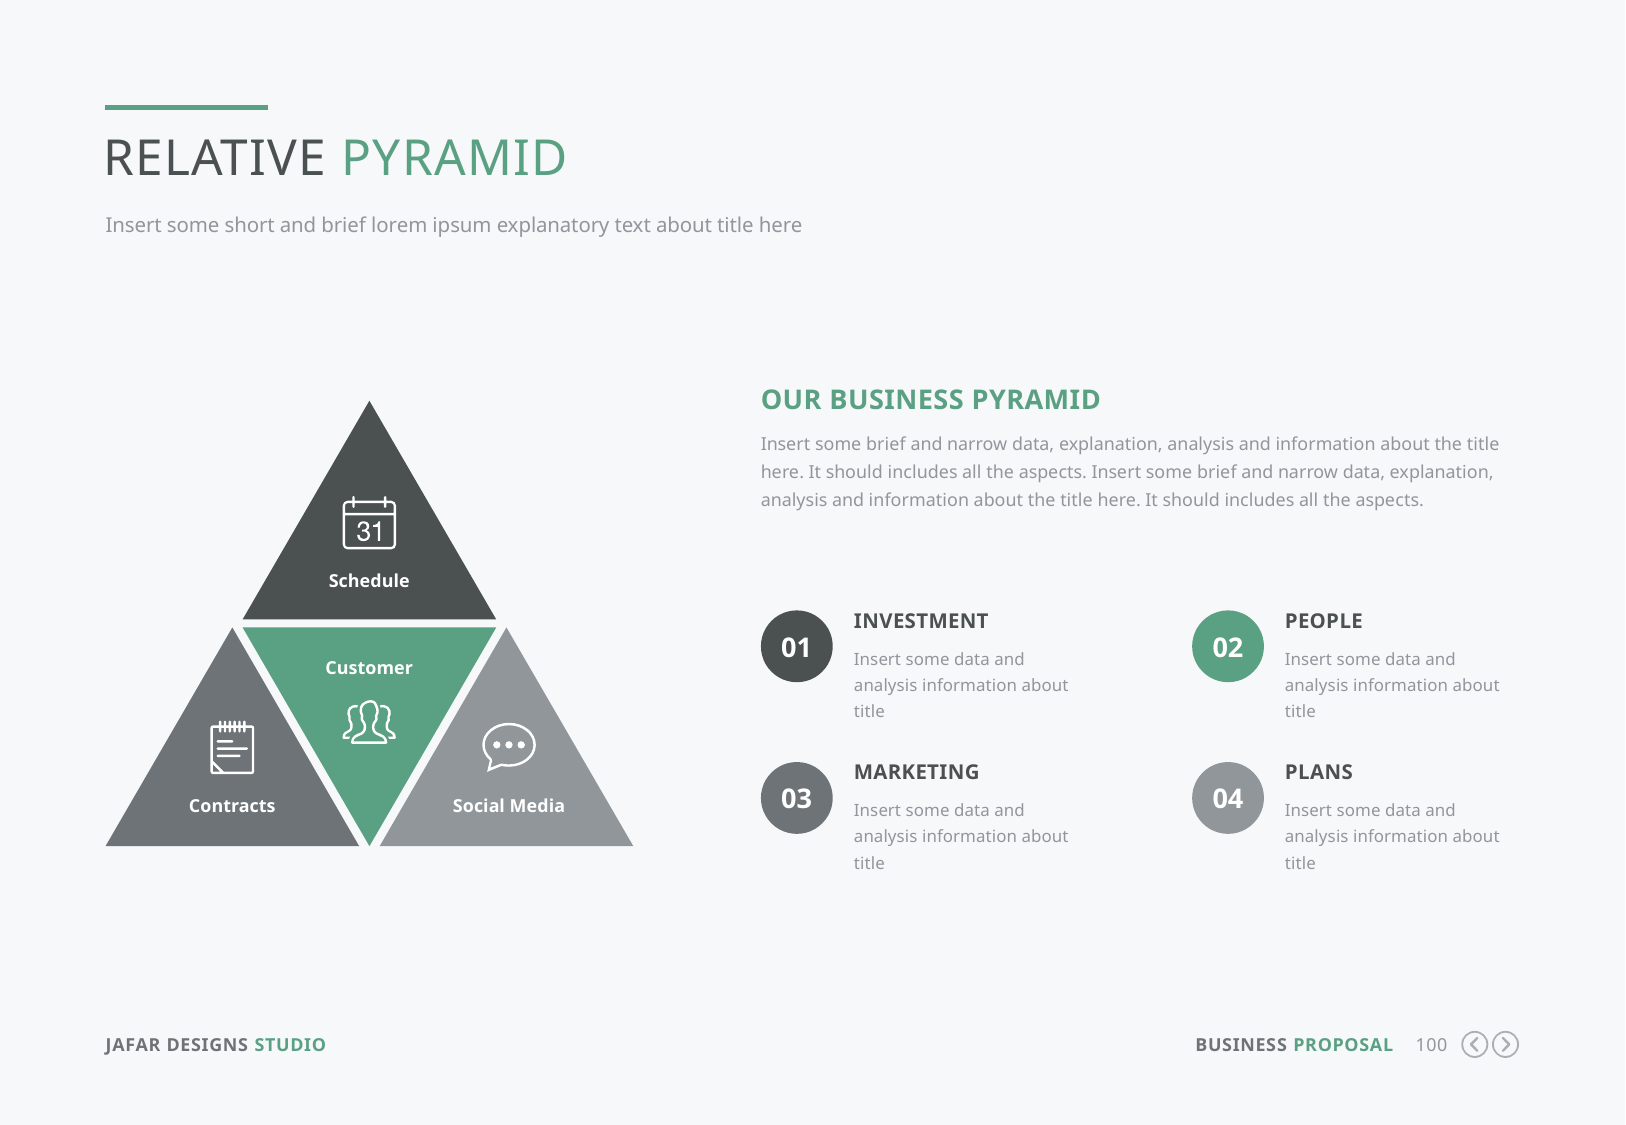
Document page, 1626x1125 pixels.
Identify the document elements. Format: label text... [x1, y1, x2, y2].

list Relative Pyramid [103, 125, 1518, 188]
list Insert some short and brief lorem ipsum explanatory text about title here [105, 209, 1519, 241]
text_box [760, 372, 1518, 512]
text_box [853, 607, 1088, 696]
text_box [853, 759, 1088, 847]
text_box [760, 762, 833, 834]
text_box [1285, 759, 1519, 847]
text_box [105, 400, 634, 847]
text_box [760, 610, 833, 683]
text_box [1192, 610, 1264, 683]
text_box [1285, 607, 1519, 696]
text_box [1192, 762, 1264, 834]
